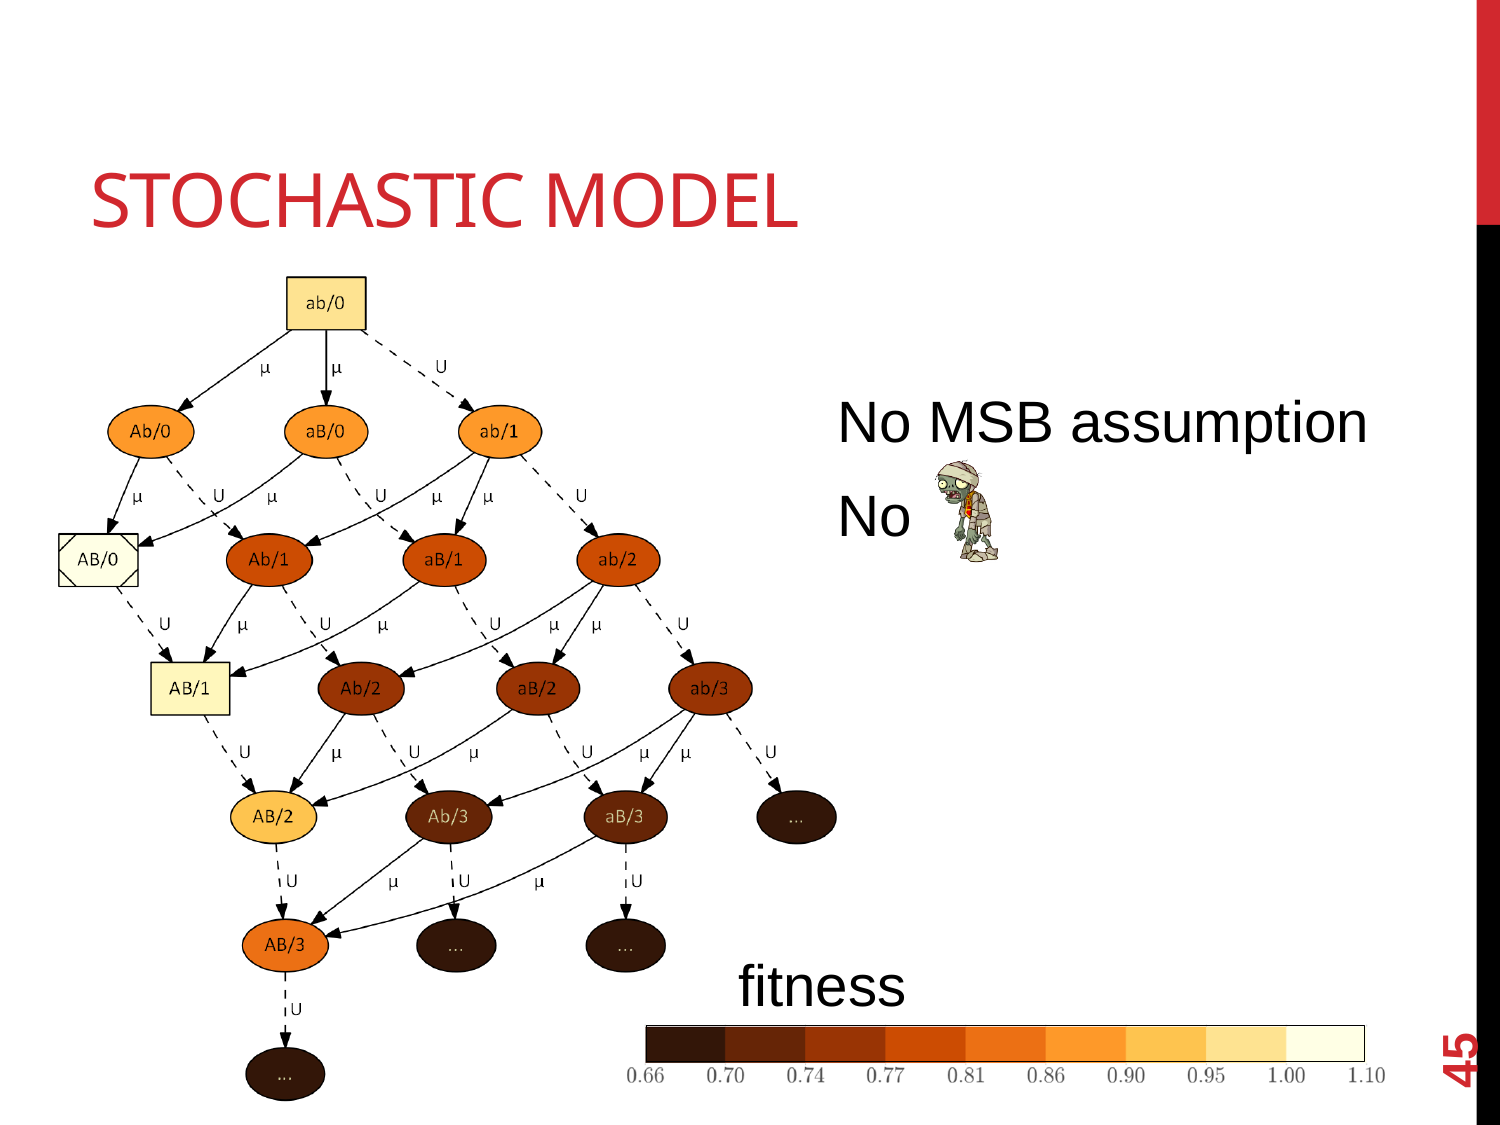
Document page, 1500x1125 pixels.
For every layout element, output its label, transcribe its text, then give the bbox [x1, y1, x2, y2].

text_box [581, 939, 1406, 1104]
picture [28, 270, 865, 1107]
title Stochastic model [75, 25, 1025, 250]
picture [931, 455, 999, 563]
slide_number 45 [1427, 1094, 1488, 1104]
list No MSB assumption No [873, 376, 1500, 1094]
